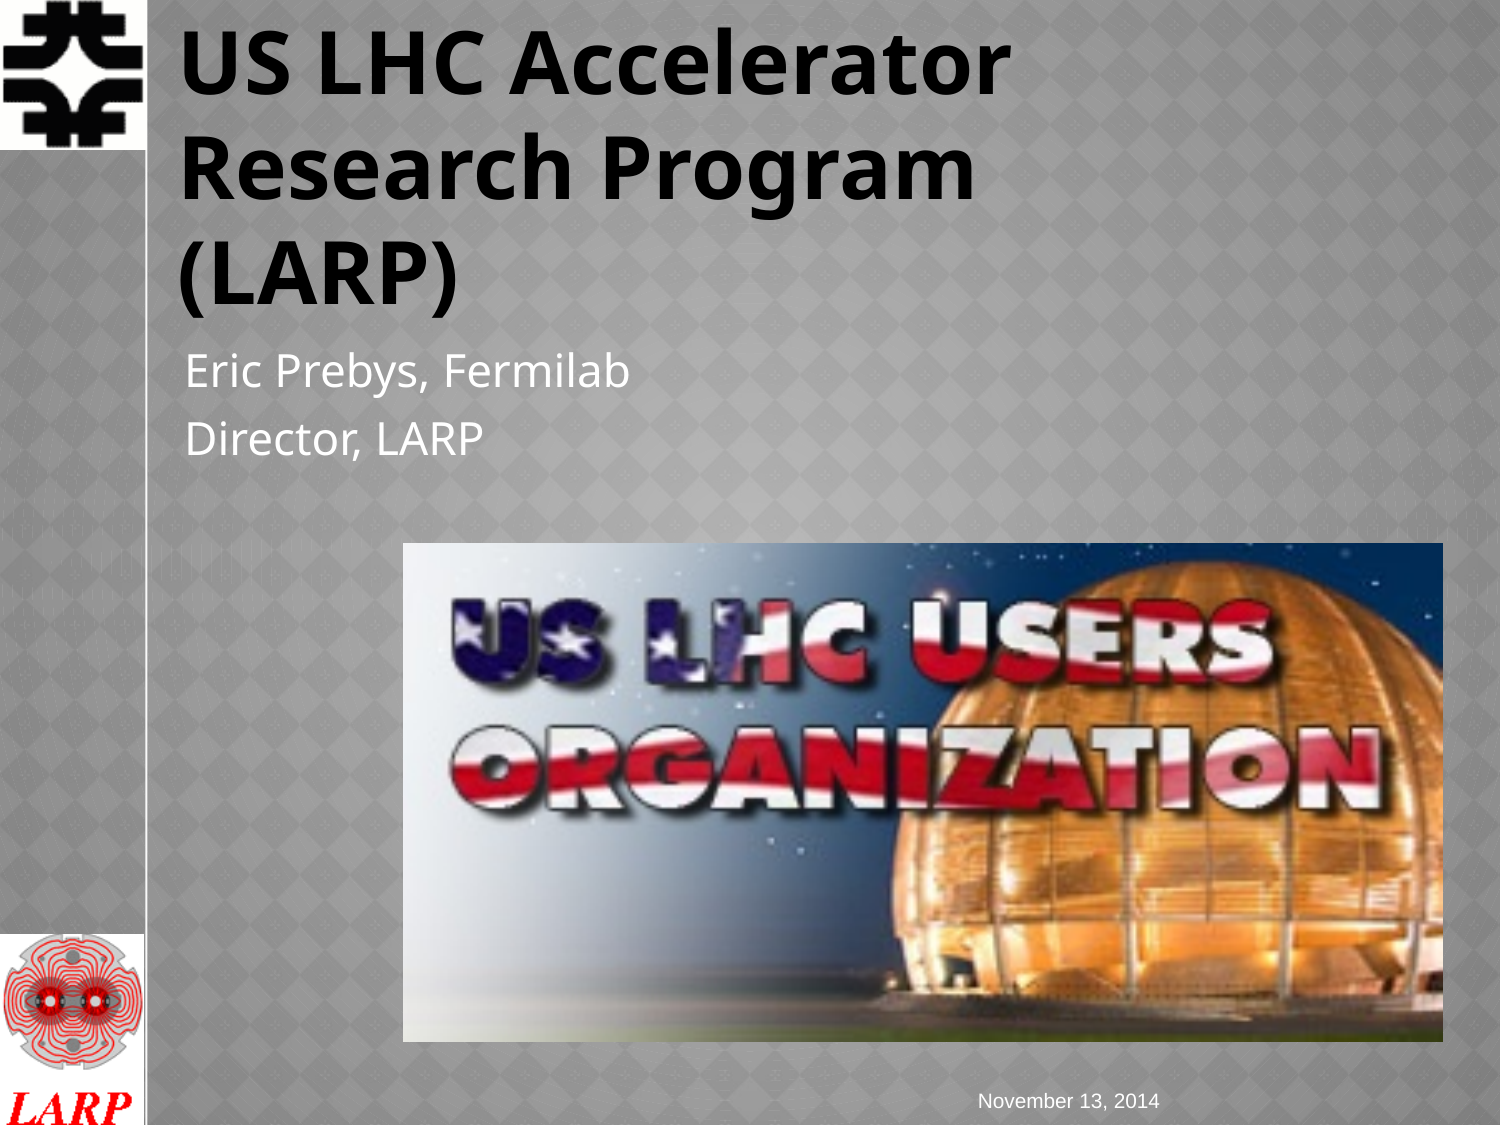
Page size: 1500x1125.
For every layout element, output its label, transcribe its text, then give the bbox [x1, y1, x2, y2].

subtitle Eric Prebys, Fermilab Director, LARP [176, 341, 1400, 523]
title US LHC Accelerator Research Program (LARP) [170, 171, 1204, 322]
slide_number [963, 1075, 1292, 1114]
picture [0, 0, 147, 150]
picture [403, 543, 1443, 1042]
picture [0, 934, 144, 1125]
